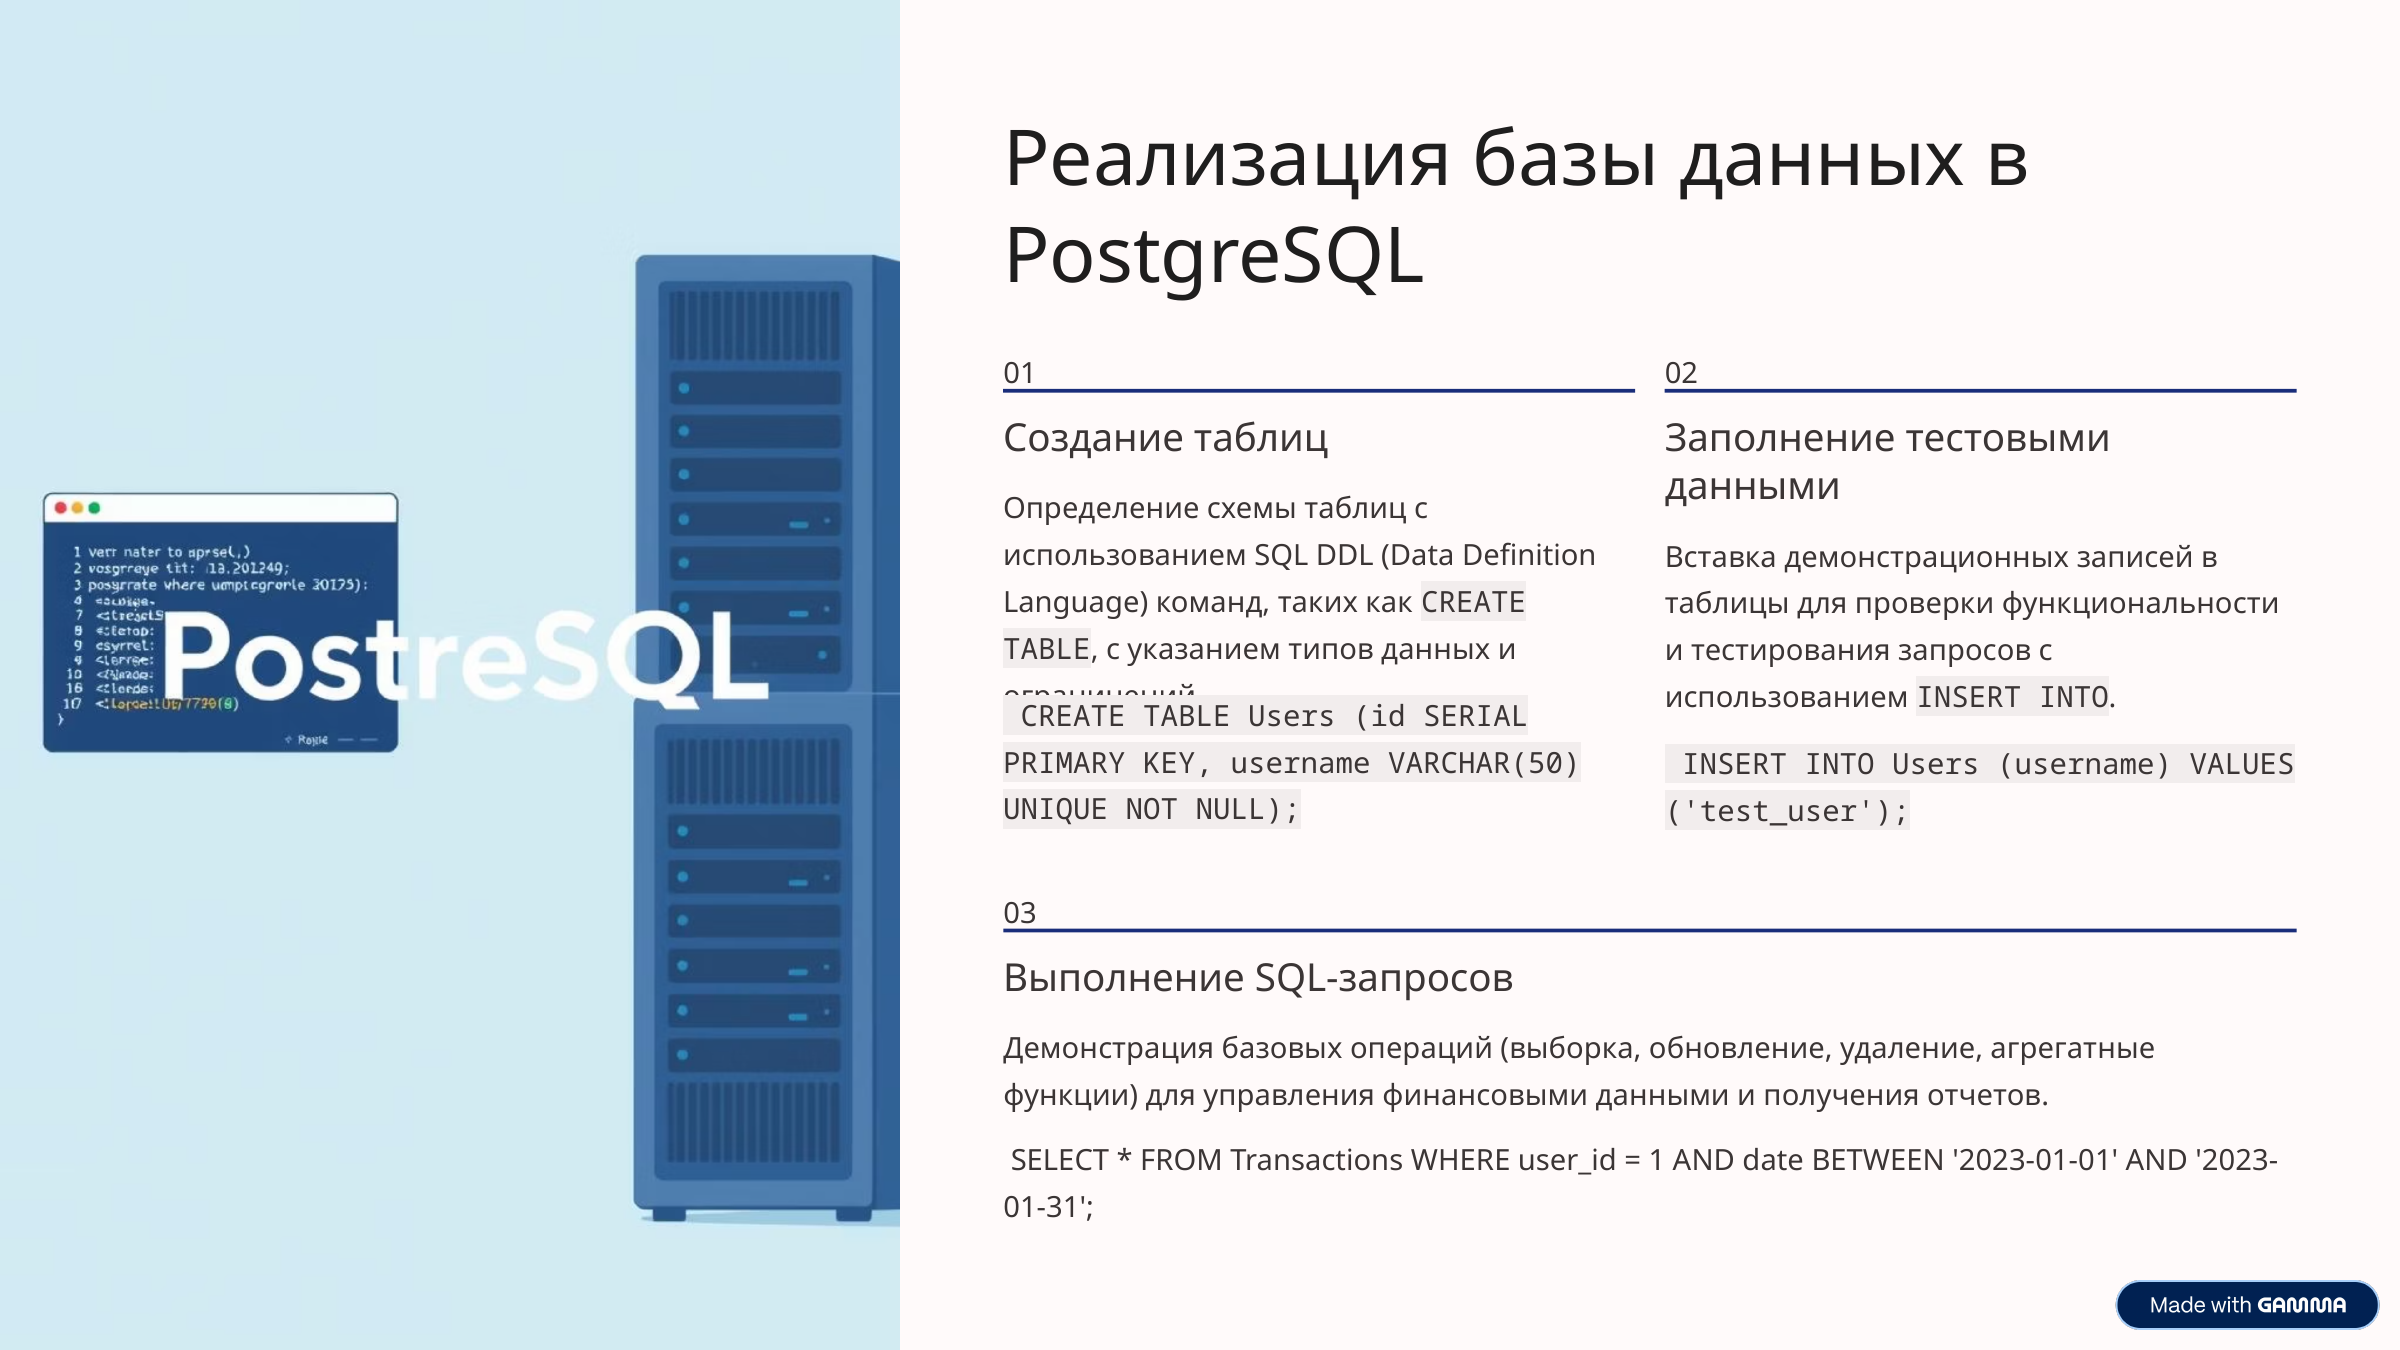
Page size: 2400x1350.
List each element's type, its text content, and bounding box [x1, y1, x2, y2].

text_box [1003, 388, 1636, 393]
text_box Определение схемы таблиц с использованием SQL DDL (Data Definition Language) команд, таких как CREATE TABLE, с указанием типов данных и ограничений. [1003, 477, 1636, 668]
text_box Создание таблиц [1003, 411, 1392, 460]
text_box [1003, 928, 2297, 933]
text_box CREATE TABLE Users (id SERIAL PRIMARY KEY, username VARCHAR(50) UNIQUE NOT NULL); [1003, 685, 1636, 783]
picture [2106, 1271, 2389, 1339]
text_box Вставка демонстрационных записей в таблицы для проверки функциональности и тестирования запросов с использованием INSERT INTO. [1664, 526, 2297, 717]
text_box Заполнение тестовыми данными [1664, 411, 2297, 509]
text_box SELECT * FROM Transactions WHERE user_id = 1 AND date BETWEEN '2023-01-01' AND '2023-01-31'; [1003, 1129, 2297, 1224]
text_box [1664, 388, 2297, 393]
text_box 01 [1003, 342, 1033, 380]
text_box Демонстрация базовых операций (выборка, обновление, удаление, агрегатные функции) для управления финансовыми данными и получения отчетов. [1003, 1017, 2297, 1112]
text_box INSERT INTO Users (username) VALUES ('test_user'); [1664, 733, 2297, 831]
text_box Реализация базы данных в PostgreSQL [1003, 104, 2297, 299]
text_box Выполнение SQL-запросов [1003, 950, 1524, 1000]
text_box 03 [1003, 882, 1033, 920]
picture [0, 0, 900, 1350]
text_box 02 [1664, 342, 1695, 380]
